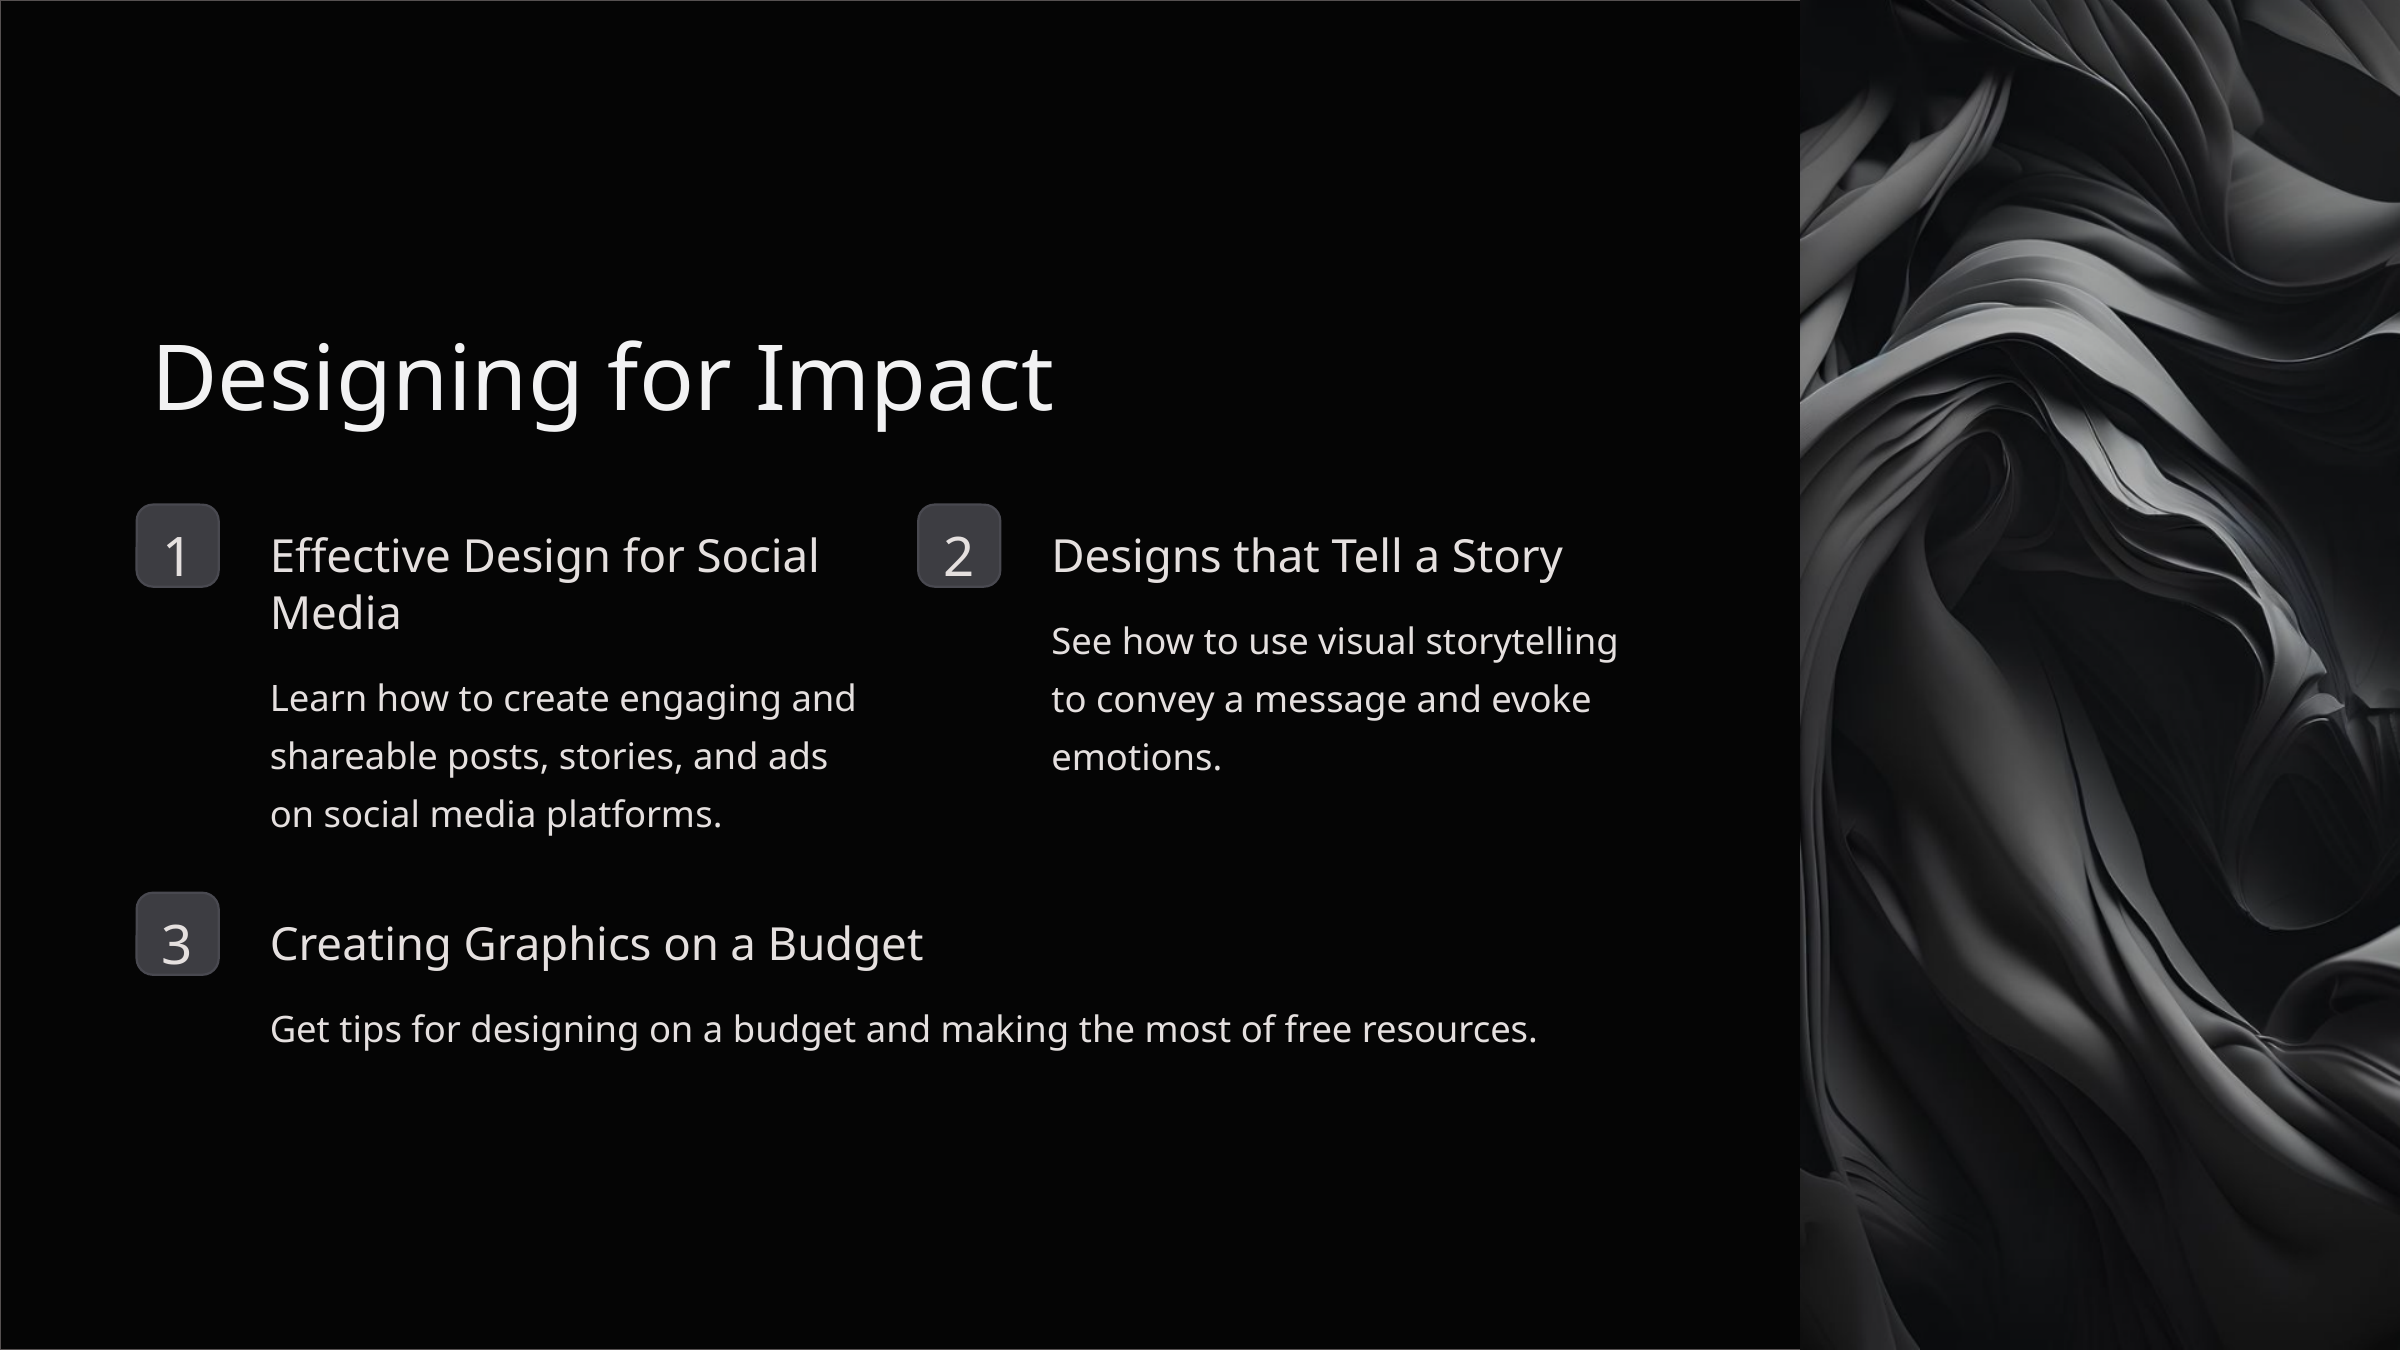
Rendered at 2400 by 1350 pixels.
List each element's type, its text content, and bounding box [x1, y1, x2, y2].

text_box [0, 0, 1799, 1350]
text_box [918, 504, 1001, 587]
text_box Creating Graphics on a Budget [255, 905, 963, 963]
text_box Effective Design for Social Media [255, 517, 882, 632]
text_box Get tips for designing on a budget and making the most of free resources. [255, 984, 1664, 1043]
text_box [136, 504, 219, 587]
text_box 1 [169, 511, 186, 580]
text_box 2 [943, 511, 975, 580]
text_box Designs that Tell a Story [1036, 517, 1573, 574]
text_box [136, 892, 219, 975]
text_box Designing for Impact [136, 307, 1083, 422]
picture [1799, 0, 2400, 1350]
text_box Learn how to create engaging and shareable posts, stories, and ads on social media platforms. [255, 652, 882, 828]
text_box 3 [161, 899, 194, 968]
text_box See how to use visual storytelling to convey a message and evoke emotions. [1036, 595, 1664, 771]
